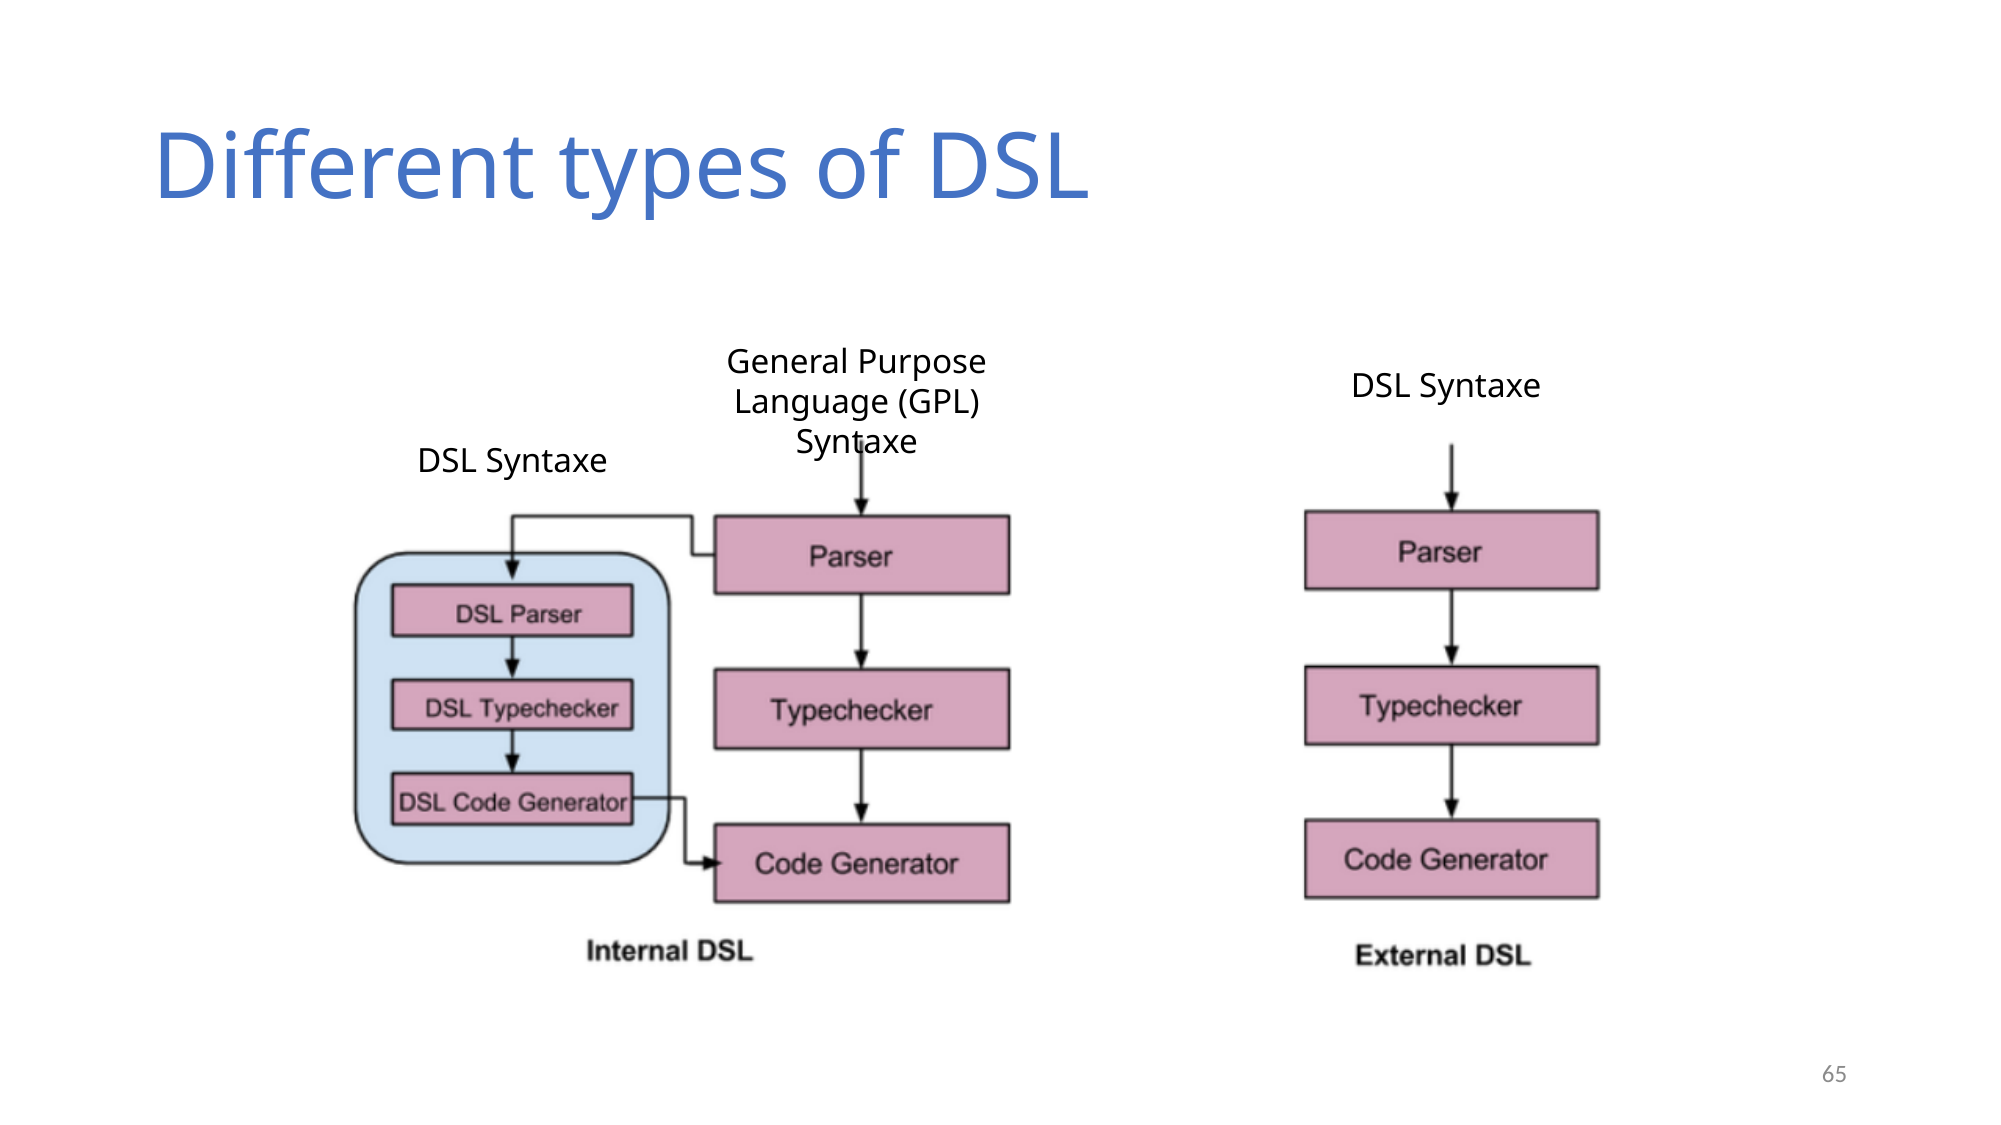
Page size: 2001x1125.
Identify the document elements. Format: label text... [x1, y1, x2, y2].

title Different types of DSL [137, 59, 1863, 278]
text_box DSL Syntaxe [1329, 356, 1564, 411]
picture [1291, 439, 1621, 987]
picture [329, 424, 1040, 987]
slide_number 65 [1412, 1042, 1863, 1103]
text_box General Purpose Language (GPL) Syntaxe [678, 333, 1035, 424]
